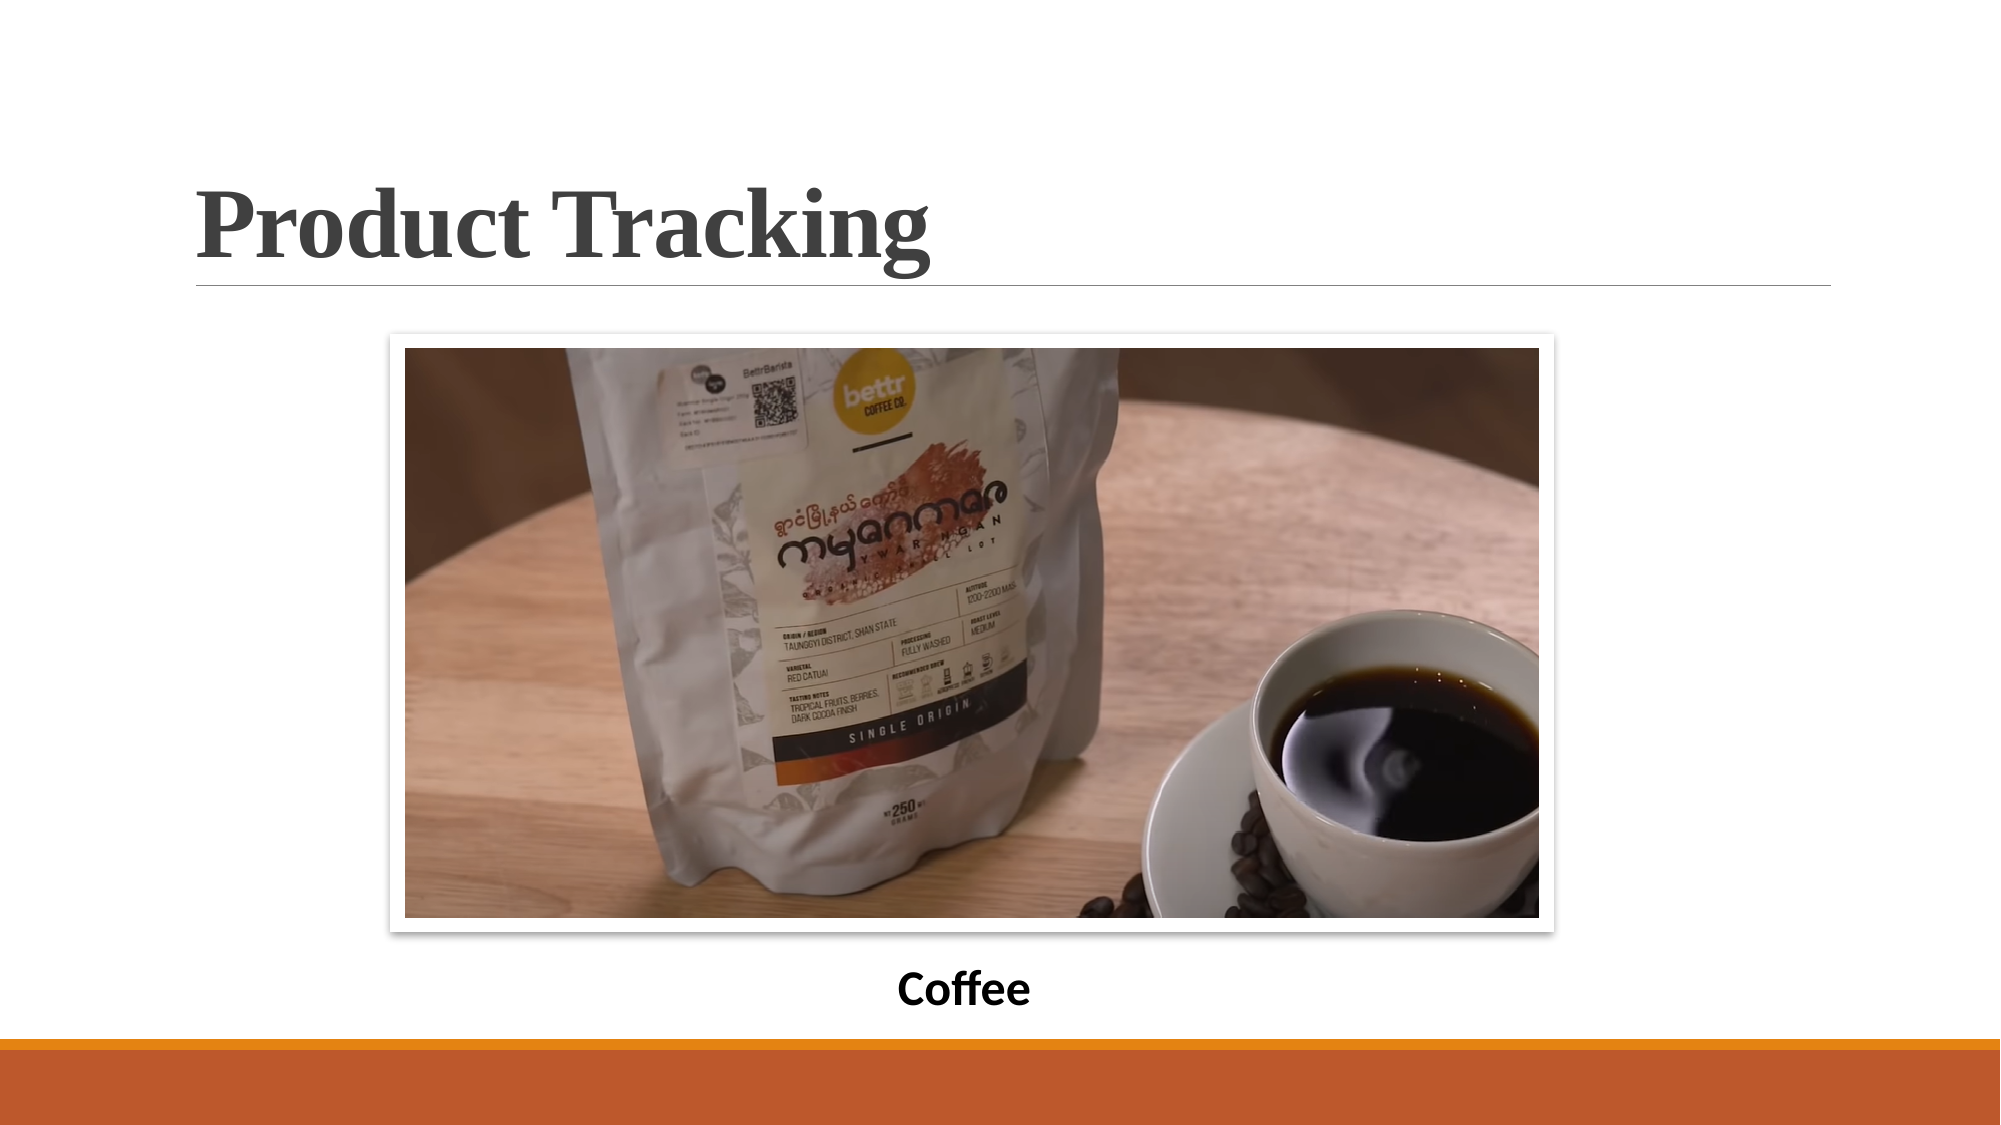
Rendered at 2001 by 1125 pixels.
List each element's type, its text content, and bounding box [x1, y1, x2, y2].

title Product Tracking [180, 47, 1830, 285]
picture [404, 347, 1540, 919]
text_box Coffee [882, 947, 1347, 1023]
